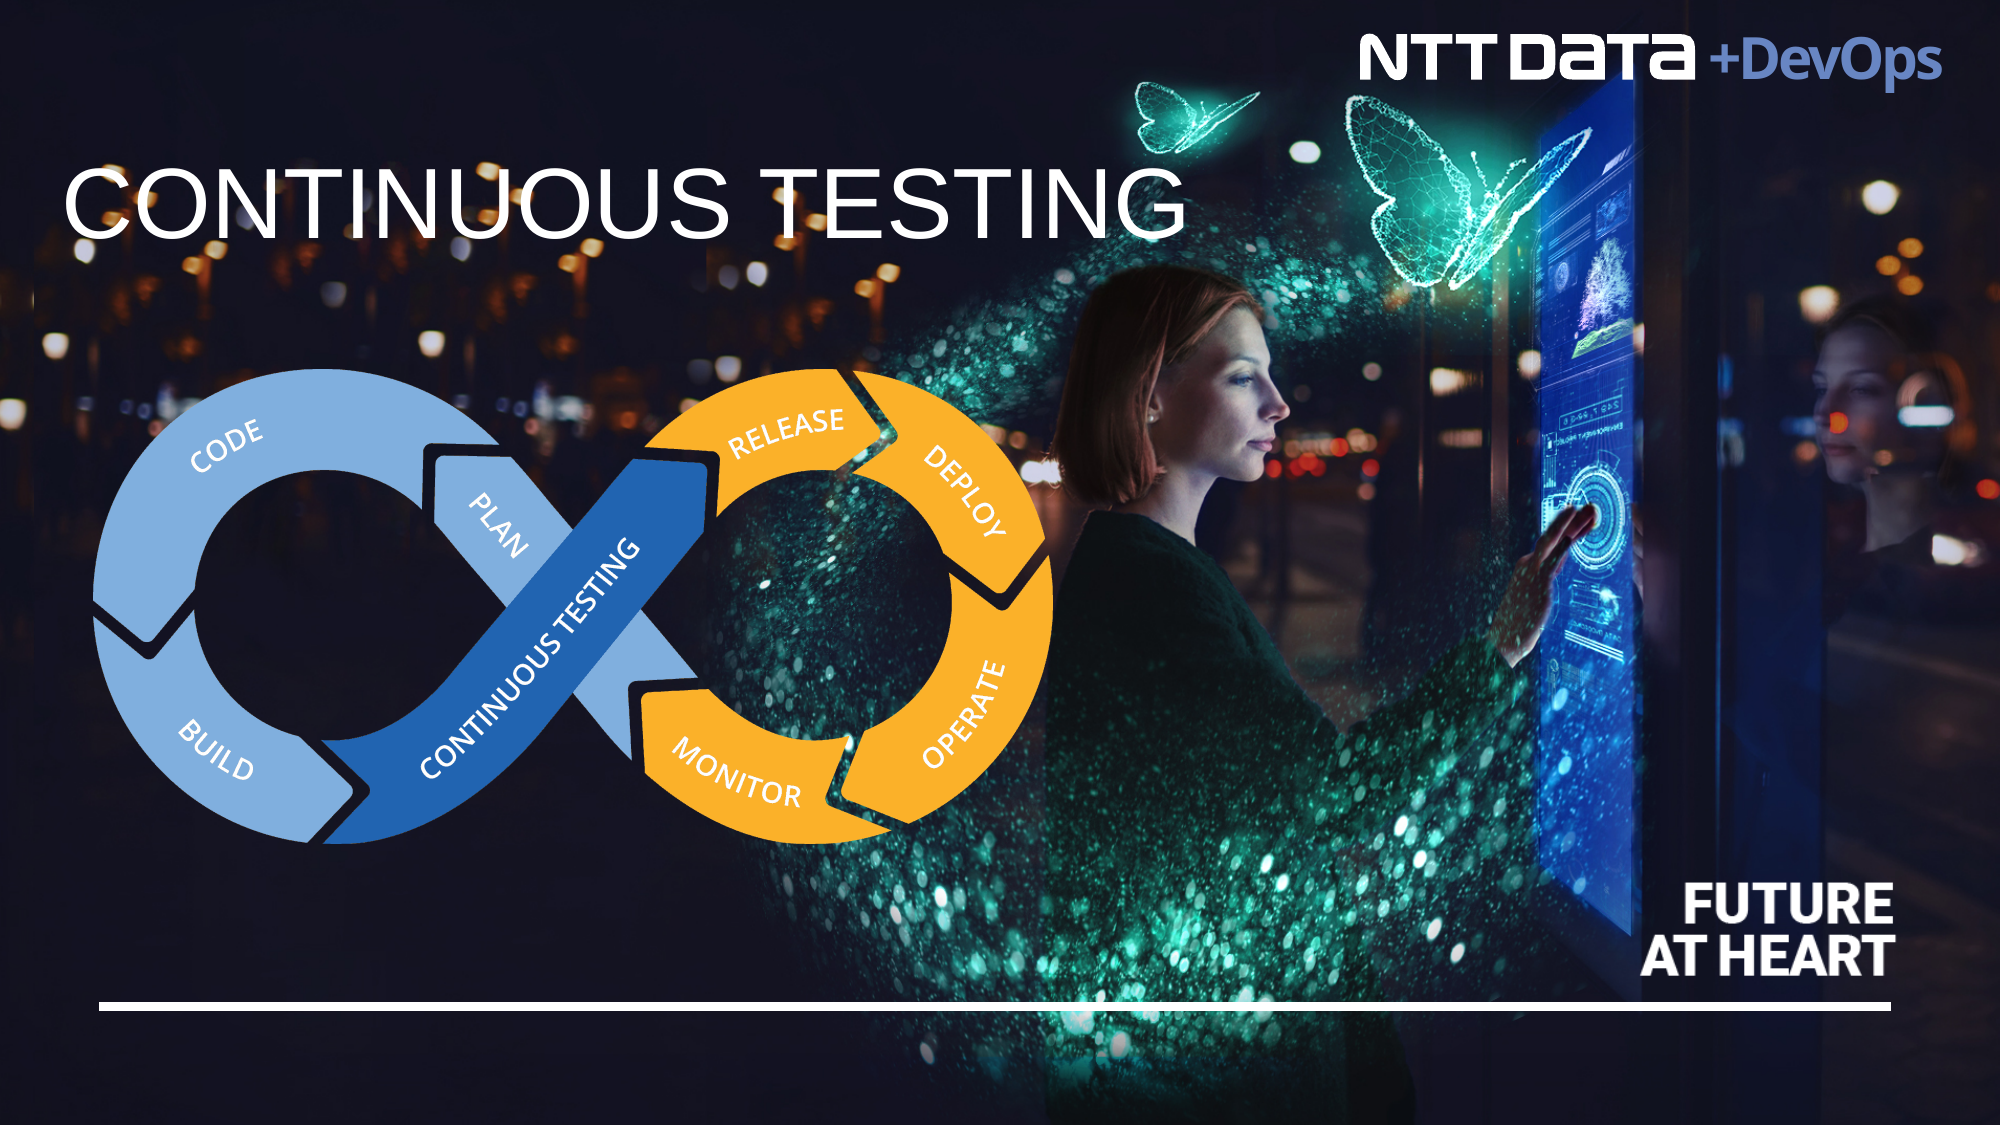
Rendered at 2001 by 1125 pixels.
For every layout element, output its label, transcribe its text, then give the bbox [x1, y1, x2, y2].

picture [0, 0, 2000, 1125]
text_box CONTINUOUS TESTING [46, 130, 1214, 266]
